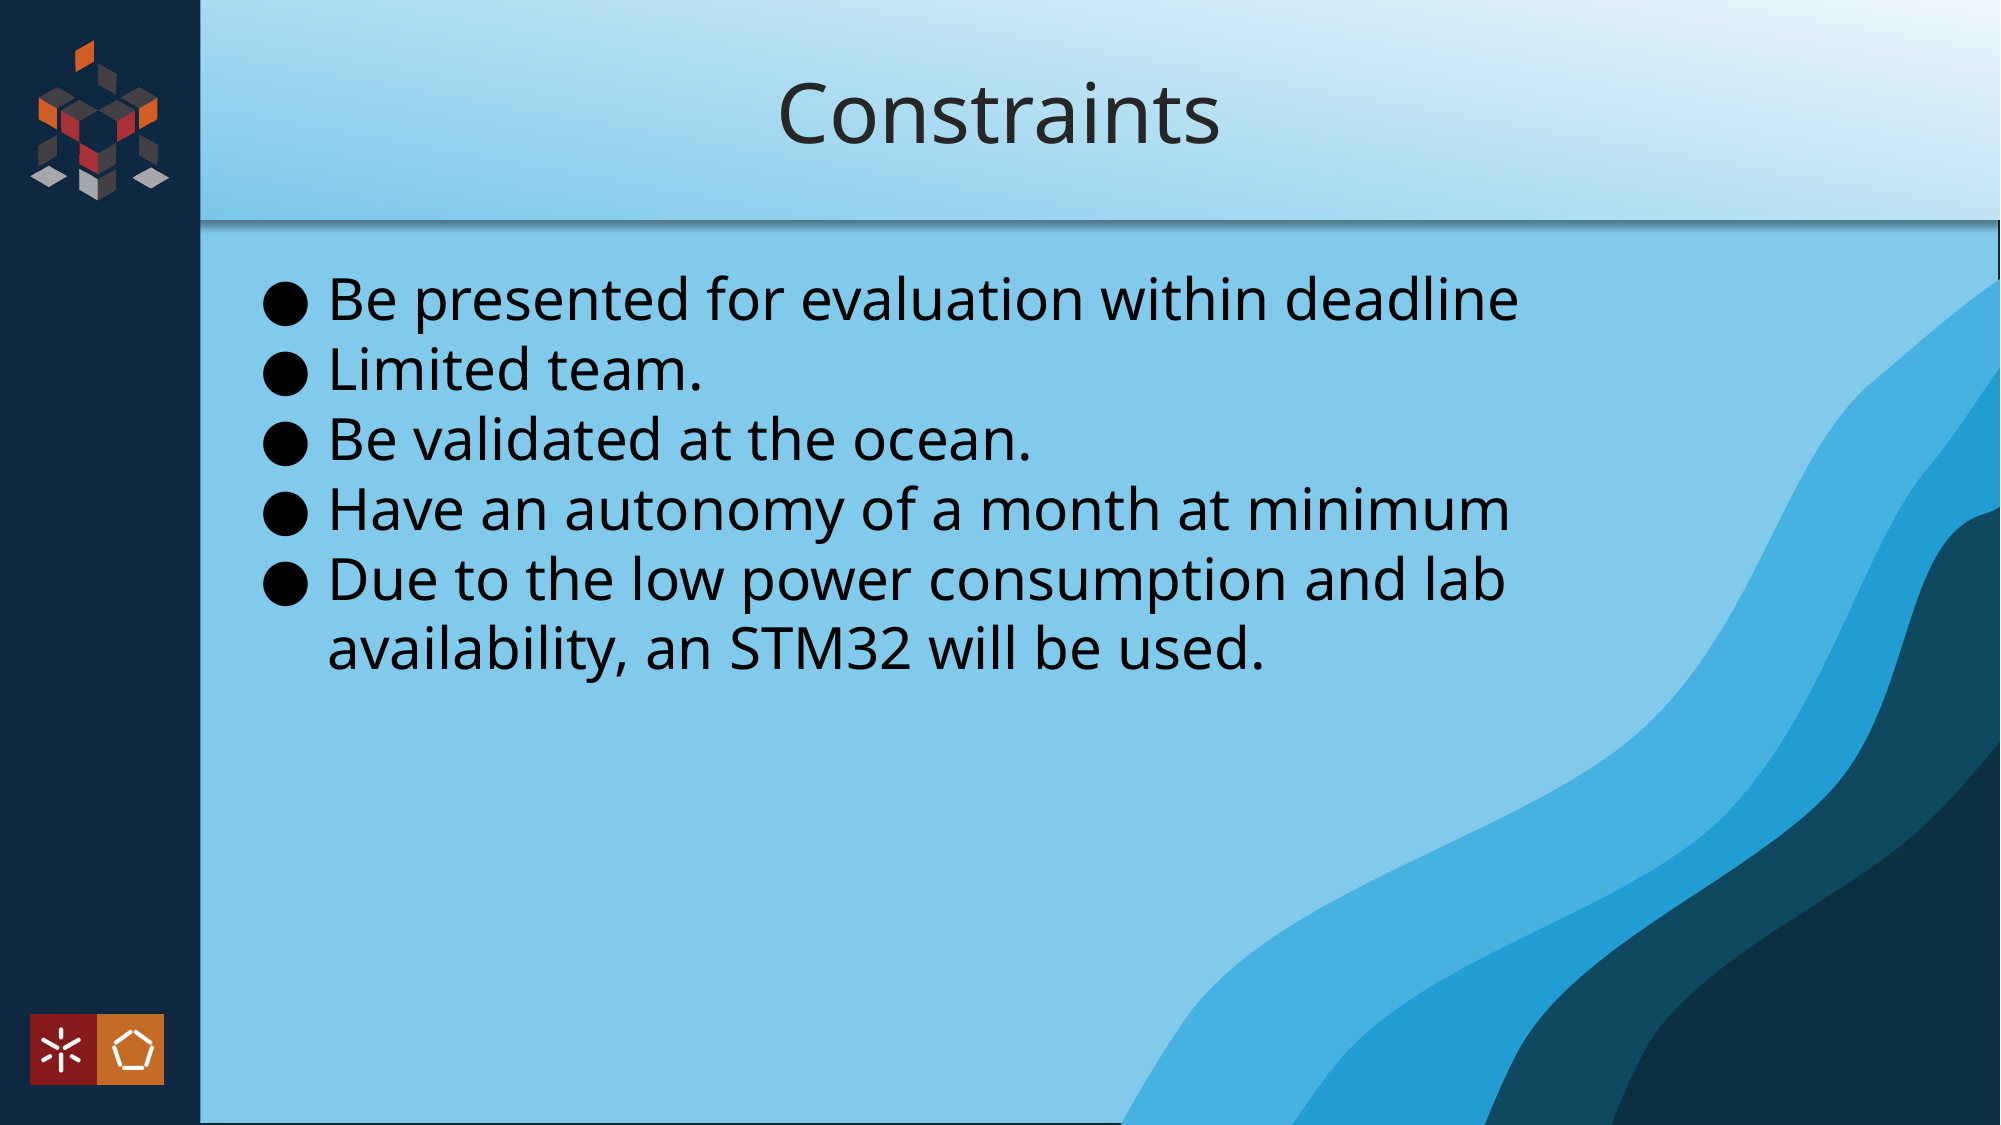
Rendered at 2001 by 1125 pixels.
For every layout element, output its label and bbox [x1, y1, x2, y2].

text_box [836, 215, 2000, 1125]
text_box [0, 0, 2000, 1125]
text_box [30, 39, 177, 1085]
